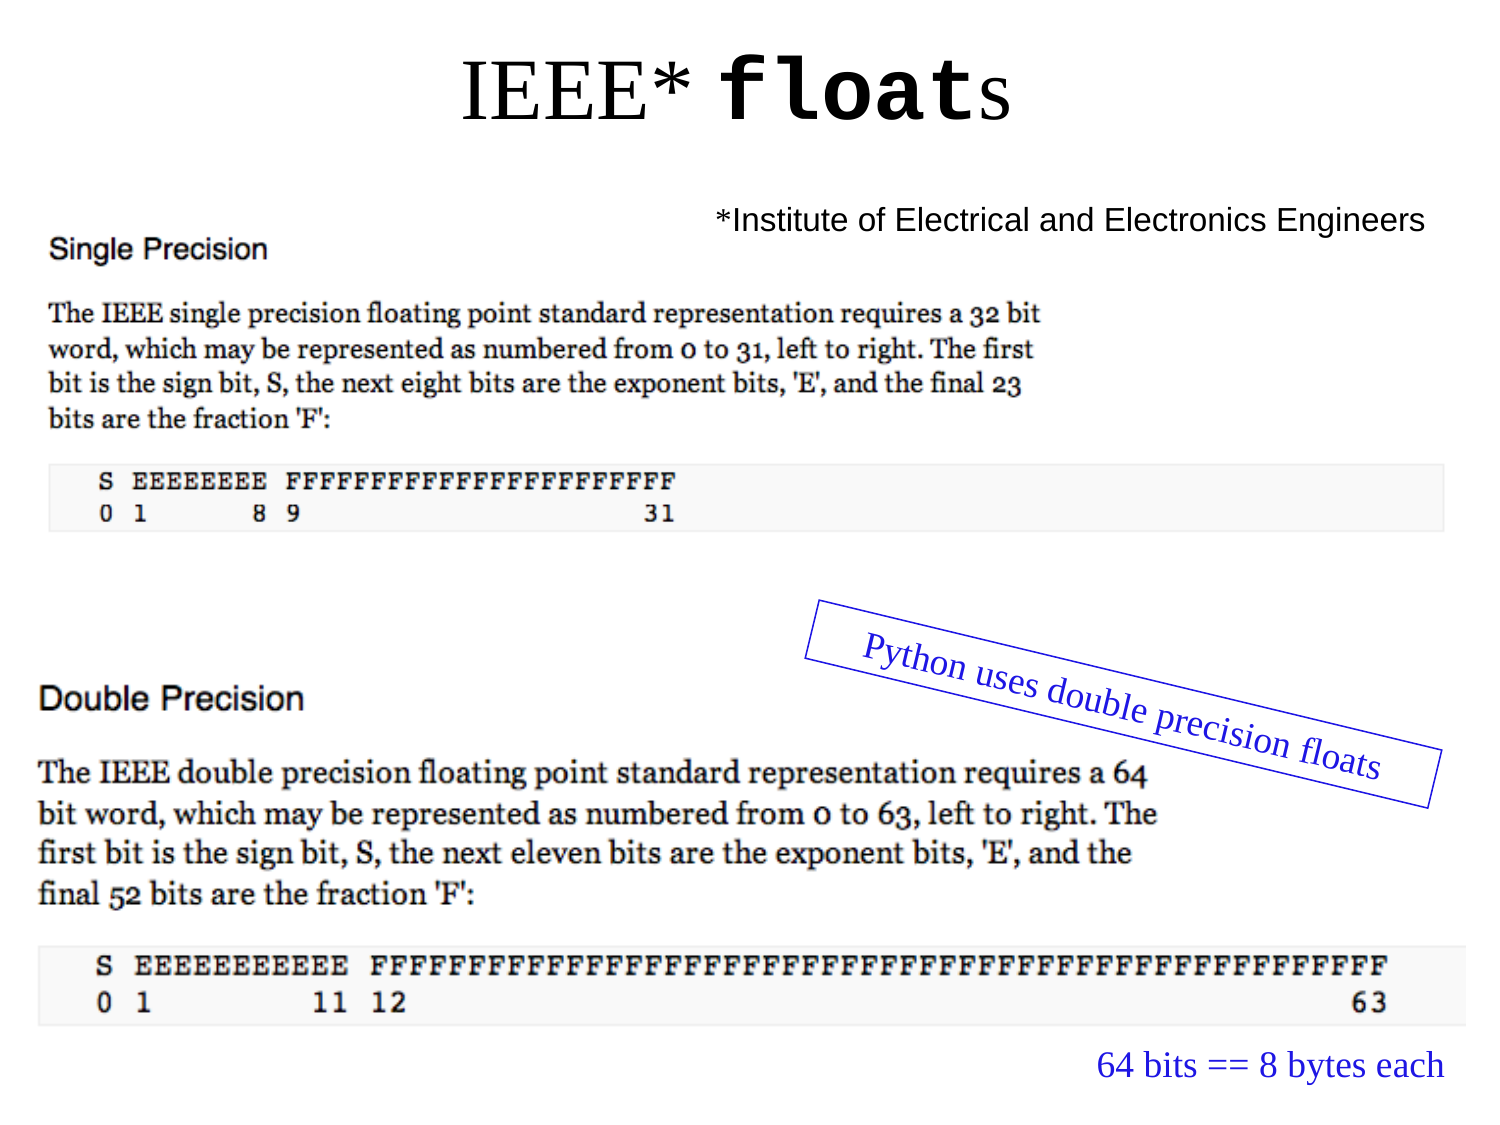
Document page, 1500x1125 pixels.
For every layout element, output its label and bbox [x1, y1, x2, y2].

picture [17, 659, 1466, 1051]
picture [20, 212, 1472, 552]
text_box [819, 1051, 1461, 1092]
text_box [700, 190, 1442, 212]
text_box [161, 24, 1313, 145]
text_box [805, 600, 1064, 659]
